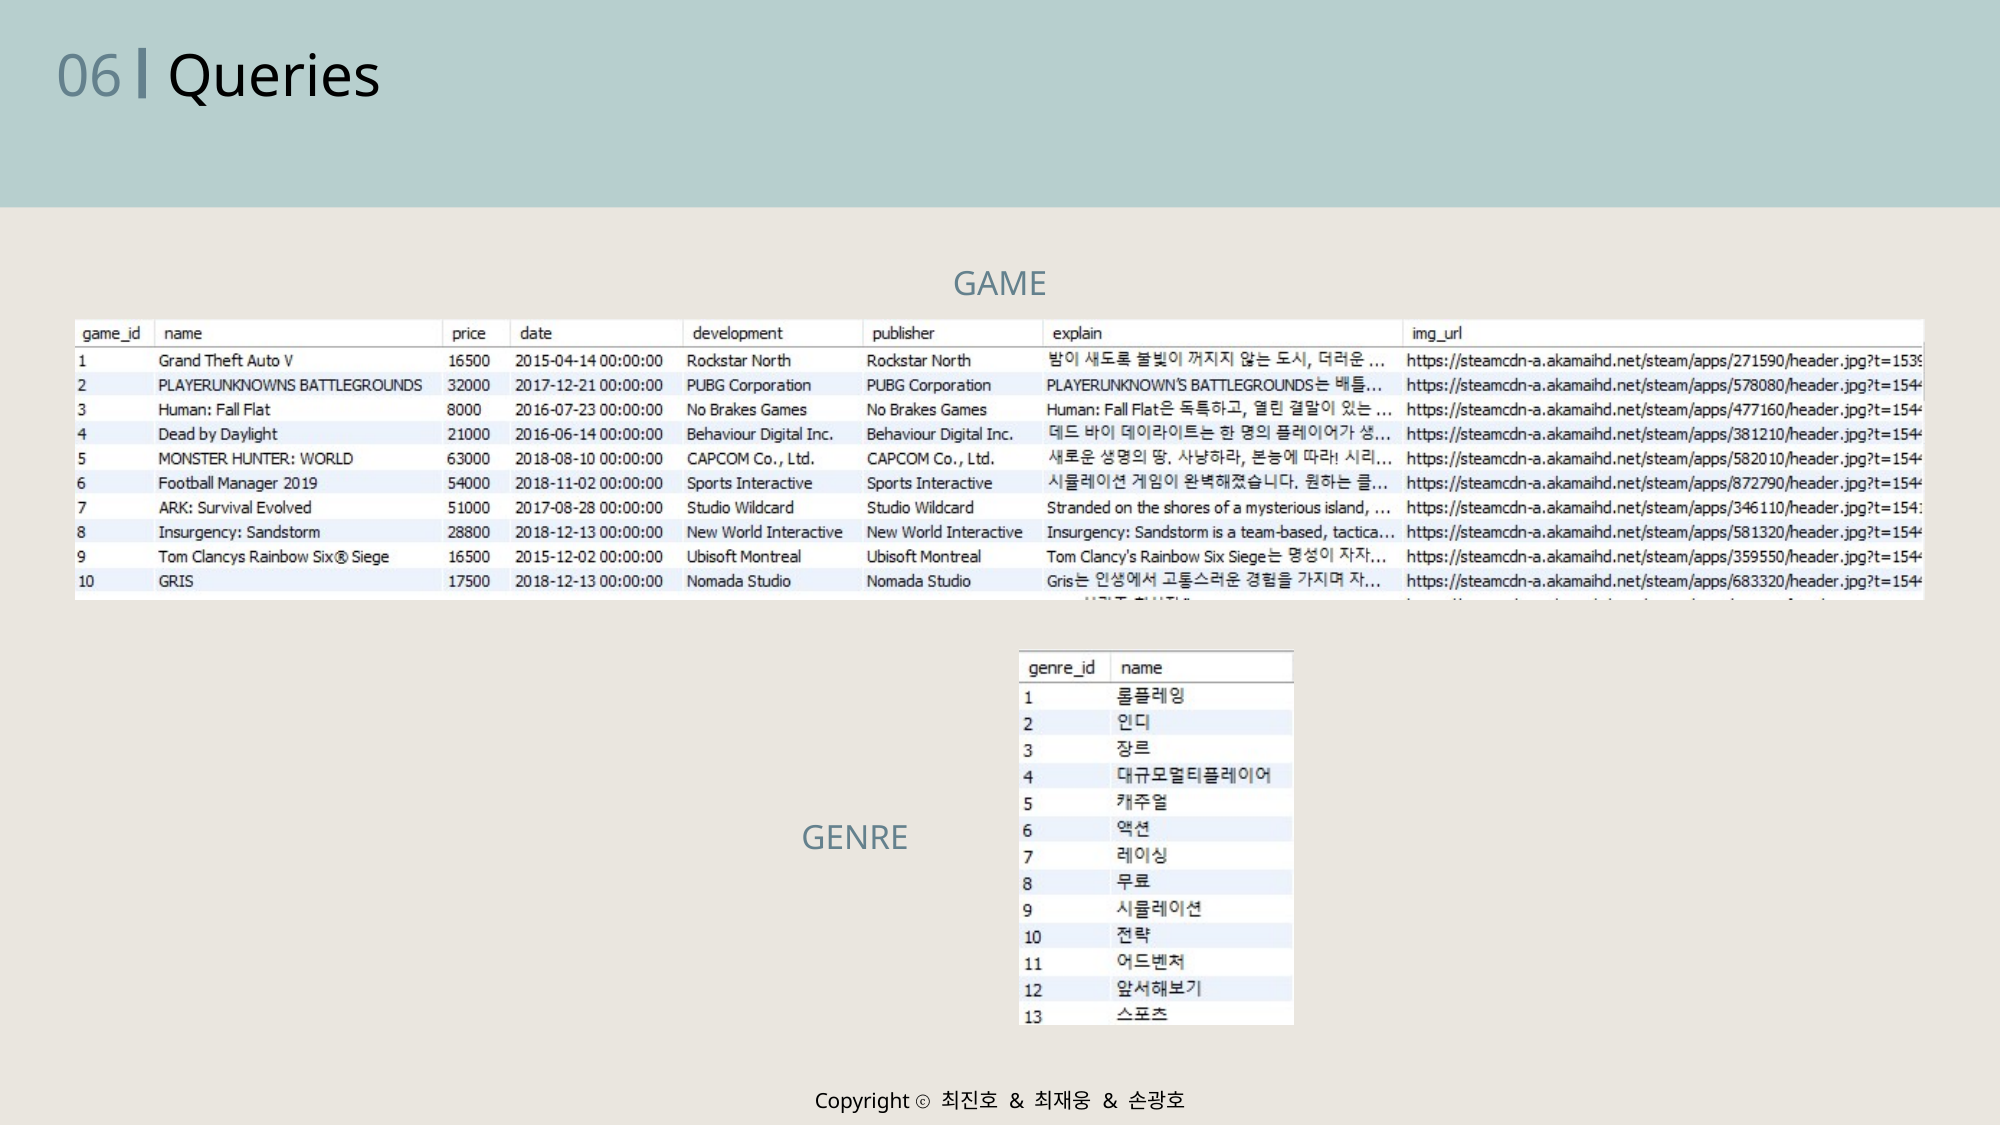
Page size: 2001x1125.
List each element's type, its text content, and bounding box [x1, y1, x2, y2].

text_box GAME [874, 254, 1126, 310]
picture [75, 319, 1925, 600]
text_box Copyright ⓒ 최진호 & 최재웅 & 손광호 [740, 1080, 1260, 1120]
text_box GENRE [729, 809, 981, 865]
picture [1019, 649, 1294, 1025]
text_box [0, 0, 2000, 208]
text_box [137, 47, 147, 99]
text_box Queries [152, 30, 595, 115]
text_box 06 [41, 30, 152, 115]
